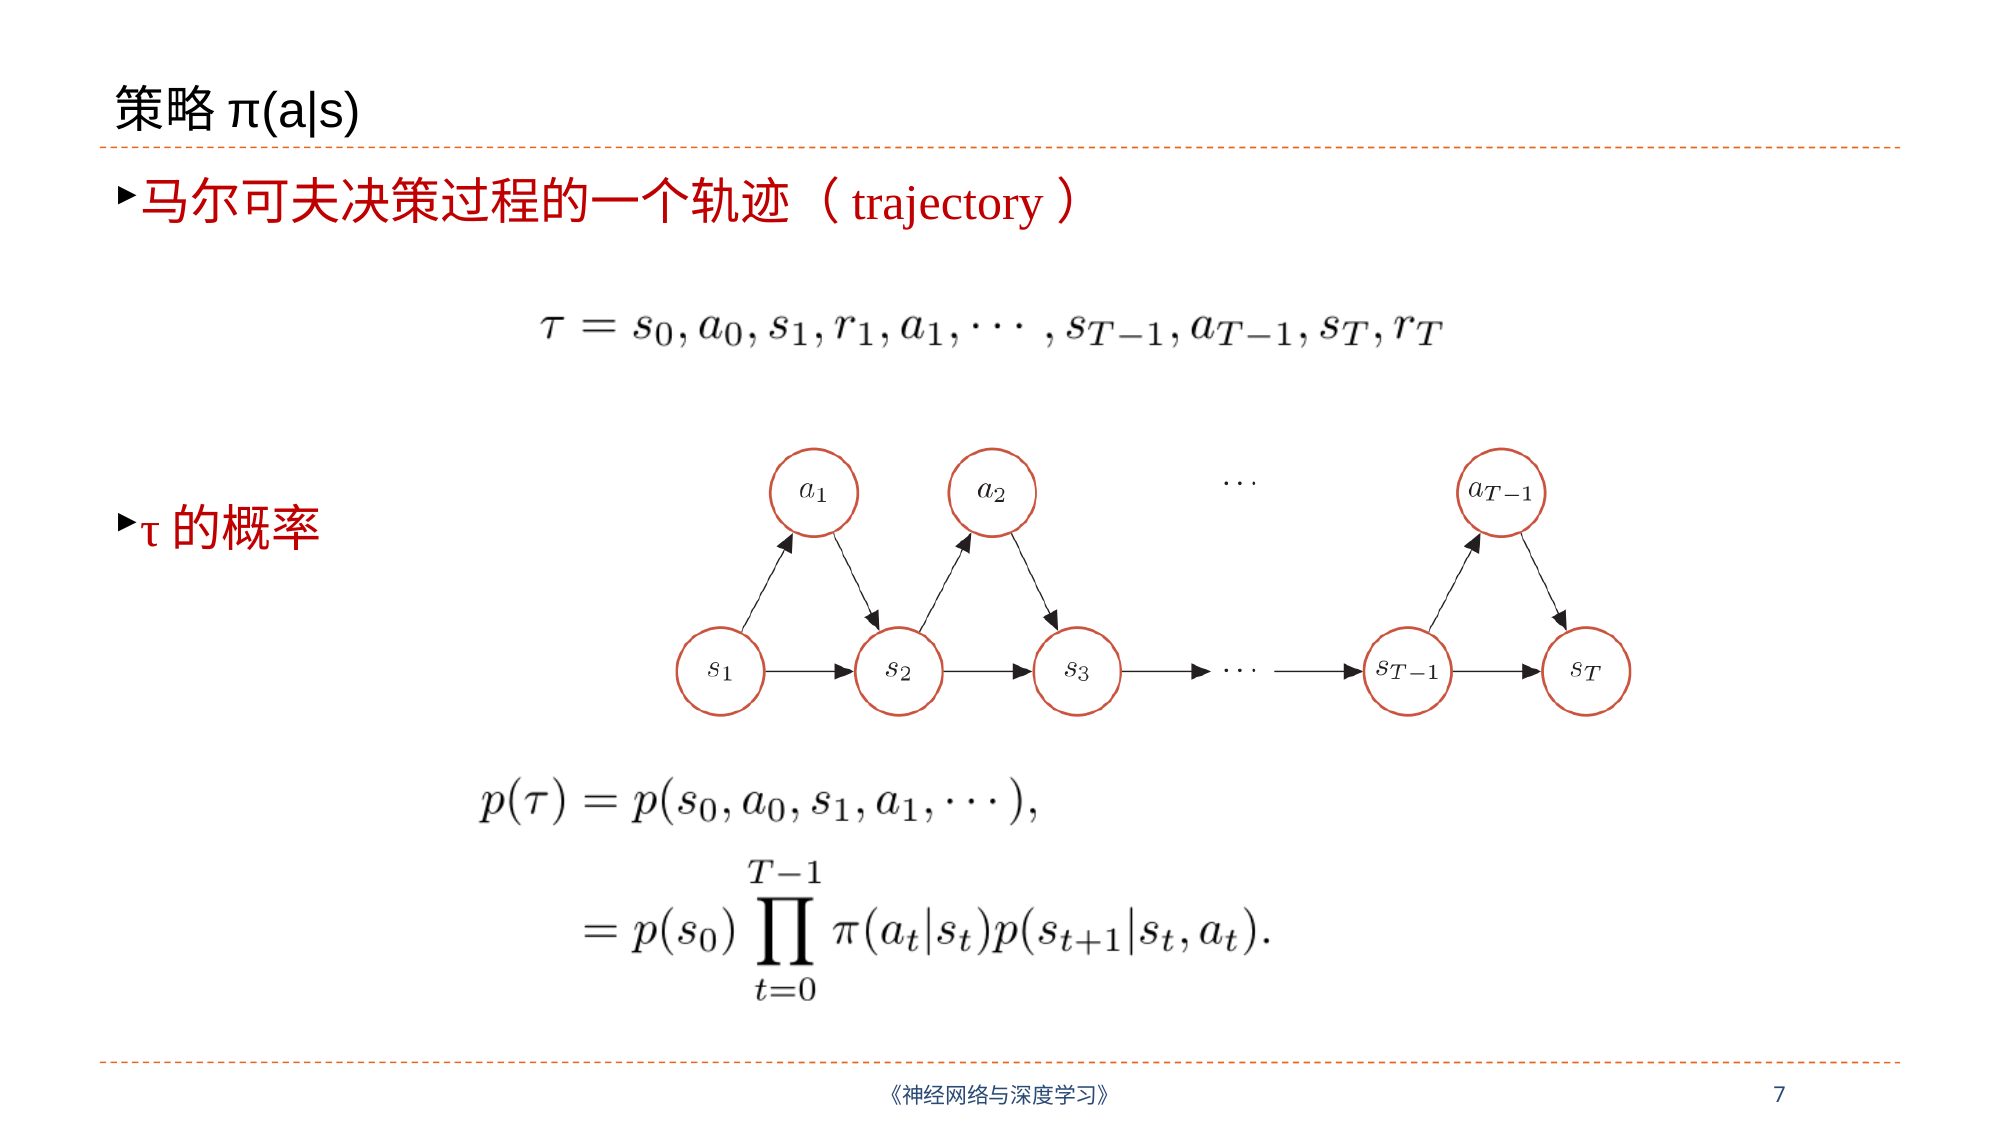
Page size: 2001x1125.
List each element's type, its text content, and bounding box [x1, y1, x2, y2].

picture [424, 437, 1648, 1023]
list 马尔可夫决策过程的一个轨迹（trajectory） τ的概率 [99, 162, 1900, 1050]
picture [515, 275, 1485, 380]
title 策略π(a|s) [99, 24, 1900, 146]
